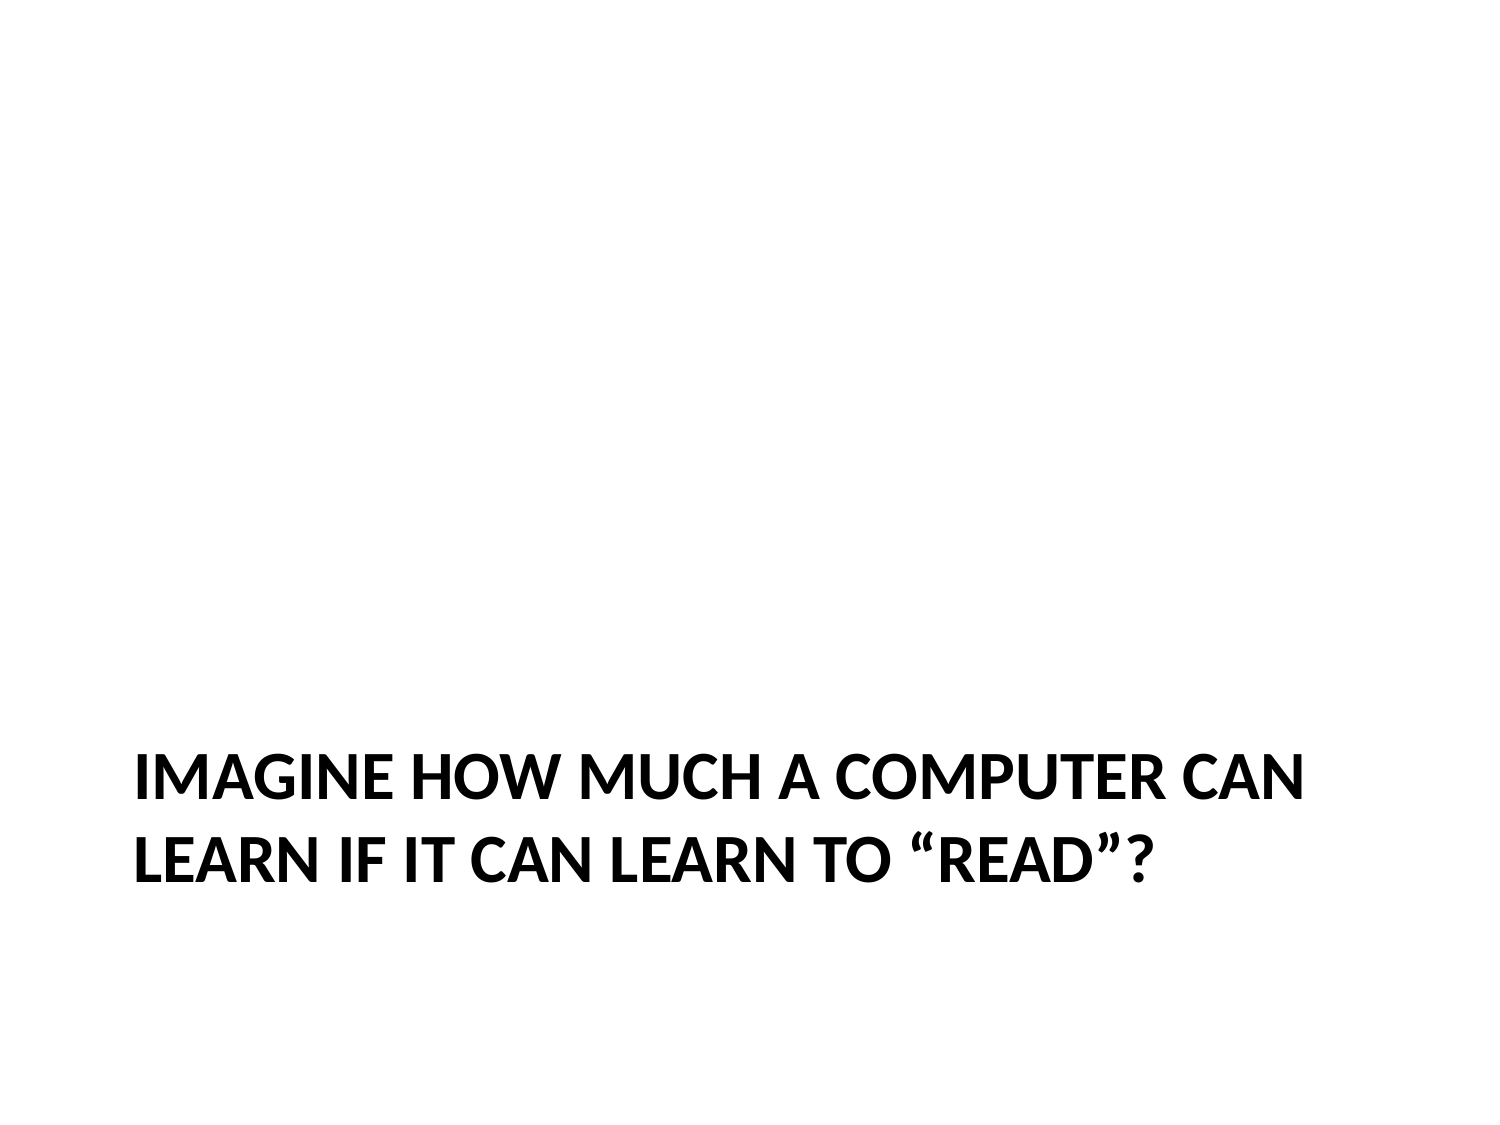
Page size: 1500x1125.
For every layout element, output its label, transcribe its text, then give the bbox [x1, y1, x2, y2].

title Imagine How Much a computer can learn if IT can learn to “read”? [118, 722, 1394, 947]
